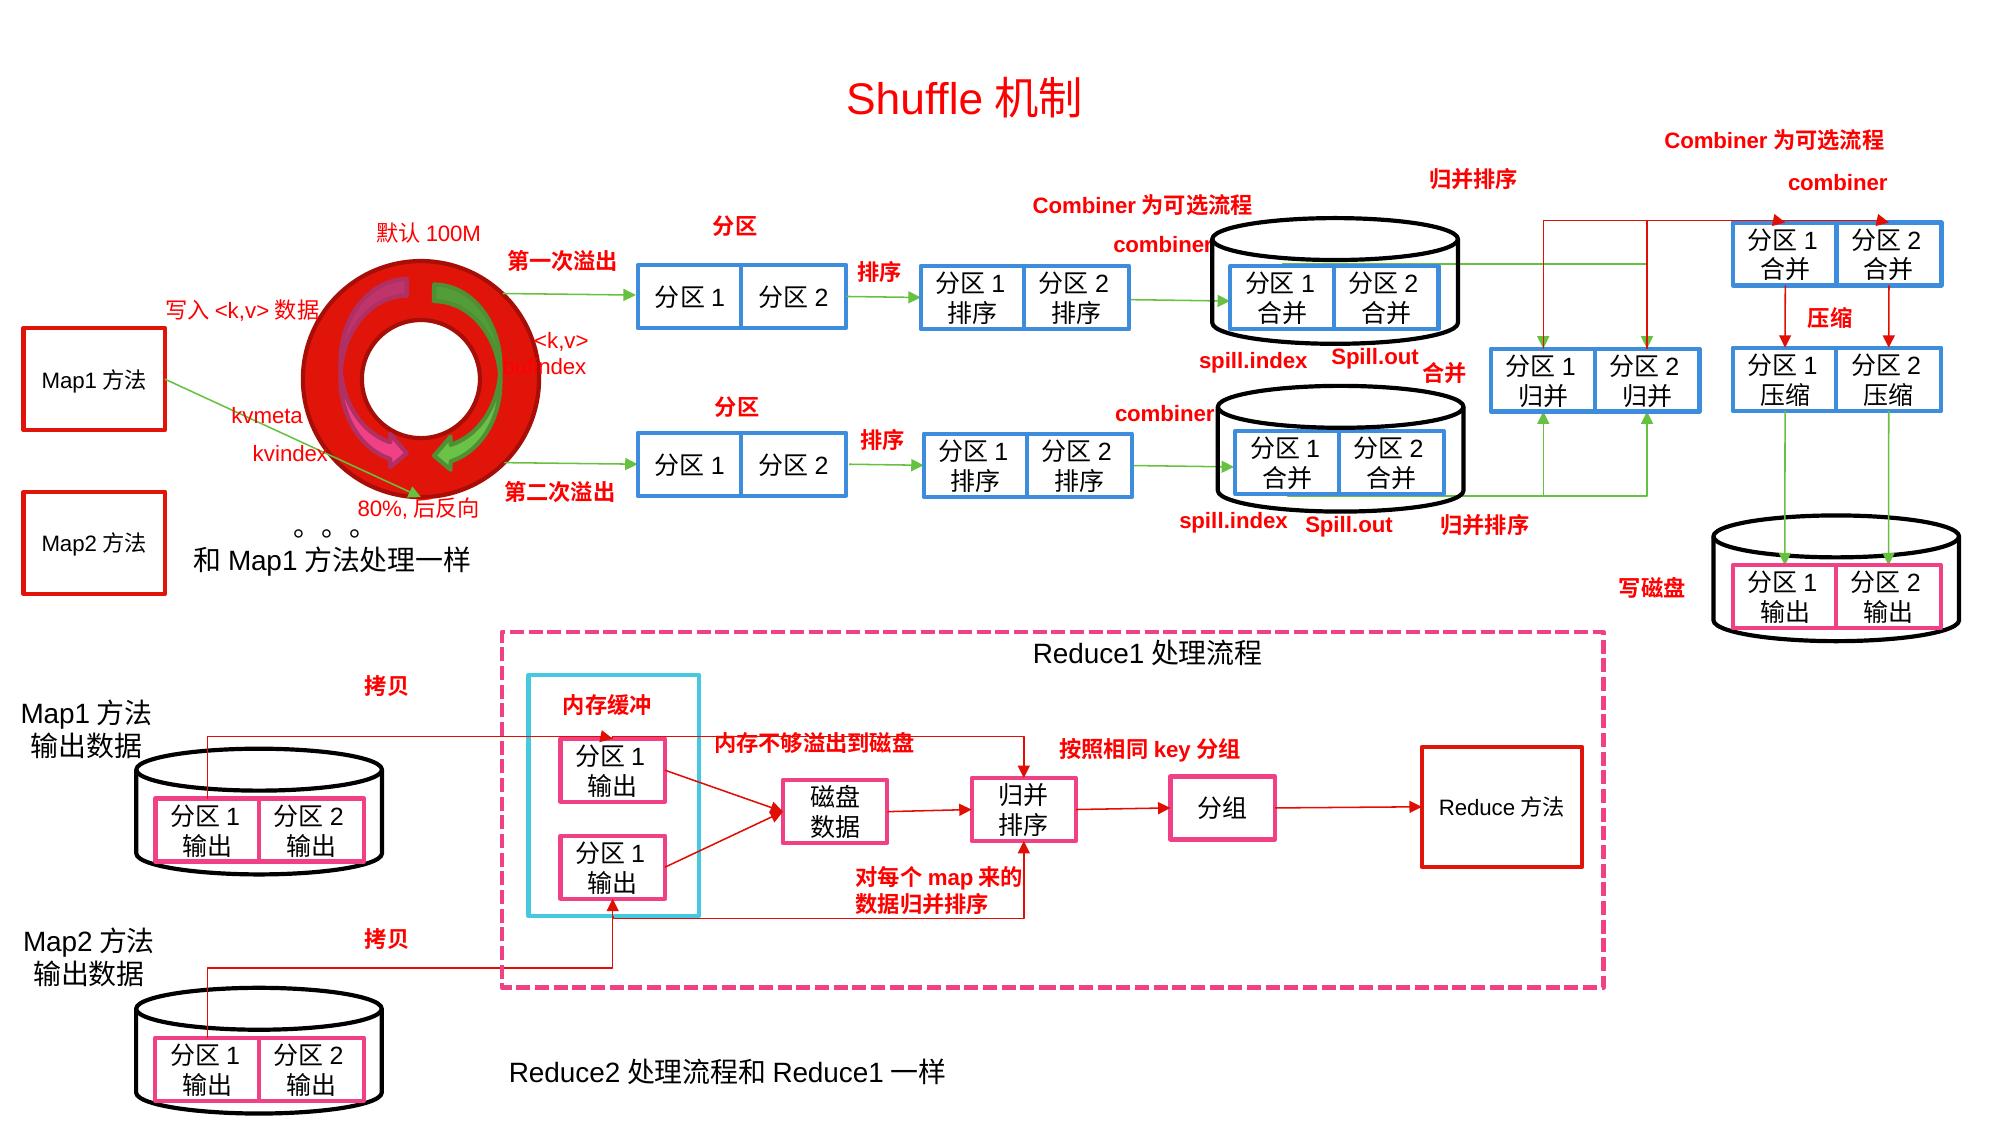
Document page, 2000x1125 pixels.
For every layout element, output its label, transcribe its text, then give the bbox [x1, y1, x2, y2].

text_box 归并排序 [1461, 503, 1472, 546]
text_box [431, 282, 501, 344]
text_box Map2方法 输出数据 [8, 916, 170, 998]
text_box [1601, 164, 1702, 407]
text_box Map1方法 输出数据 [5, 688, 167, 770]
text_box 压缩 [1836, 297, 1868, 339]
text_box combiner [1773, 160, 1903, 203]
text_box [1711, 515, 1962, 644]
text_box 分区1排序 [922, 432, 1026, 499]
text_box 分区2排序 [1025, 432, 1134, 499]
text_box spill.index [1164, 498, 1303, 540]
text_box [1790, 513, 1884, 563]
text_box 拷贝 [350, 664, 374, 707]
text_box 分区1排序 [919, 264, 1022, 331]
text_box 4 传输数据 [1275, 809, 1420, 815]
text_box Map1方法 [21, 326, 167, 432]
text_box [664, 769, 775, 811]
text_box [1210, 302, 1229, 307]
text_box 分区1 [636, 431, 739, 498]
text_box 归并排序 [1414, 157, 1534, 200]
text_box bufindex [487, 344, 602, 387]
text_box 分区2压缩 [1834, 346, 1943, 413]
text_box 分区1输出 [1731, 563, 1834, 630]
text_box 合并 [1462, 352, 1469, 394]
text_box Reduce1处理流程 [1018, 628, 1277, 632]
text_box <k,v> [519, 319, 604, 361]
text_box 分区2排序 [1022, 264, 1131, 331]
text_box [1477, 324, 1561, 581]
text_box Map2方法 [21, 490, 167, 596]
text_box [208, 985, 335, 1036]
text_box [502, 296, 514, 302]
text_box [1371, 176, 1455, 325]
text_box Combiner为可选流程 [1649, 118, 1900, 161]
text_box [798, 552, 839, 671]
text_box 第一次溢出 [492, 239, 634, 282]
text_box Spill.out [1290, 502, 1368, 545]
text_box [1373, 324, 1457, 581]
text_box 写入<k,v>数据 [150, 289, 335, 331]
text_box 分区2归并 [1593, 347, 1599, 414]
text_box spill.index [1184, 338, 1323, 380]
text_box [1215, 383, 1368, 502]
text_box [780, 673, 857, 1084]
text_box Spill.out [1316, 334, 1366, 377]
text_box 4 传输数据 [887, 812, 972, 819]
text_box [134, 748, 335, 877]
text_box 默认100M [361, 212, 540, 254]
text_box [1475, 176, 1559, 325]
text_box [380, 565, 441, 763]
text_box 分区2输出 [1834, 563, 1943, 630]
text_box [1704, 164, 1832, 407]
text_box [1210, 215, 1366, 338]
text_box [842, 630, 1606, 990]
text_box 分区1输出 [153, 796, 257, 864]
text_box 分区1 [636, 263, 739, 330]
text_box [1461, 400, 1466, 498]
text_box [664, 811, 775, 868]
text_box 分区2 [739, 263, 848, 330]
text_box 分区1输出 [153, 1036, 257, 1103]
text_box Shuffle机制 [831, 63, 1099, 132]
text_box 分区2输出 [257, 1036, 335, 1103]
text_box 分区2输出 [257, 796, 335, 864]
text_box 。。。 和Map1方法处理一样 [178, 501, 492, 584]
text_box 分区2合并 [1836, 220, 1944, 288]
text_box [431, 387, 503, 472]
text_box combiner [1098, 226, 1226, 264]
text_box 4 传输数据 [1075, 810, 1170, 817]
text_box 分区 [697, 205, 773, 247]
text_box 分区 [700, 385, 775, 427]
text_box [500, 630, 793, 990]
text_box 第二次溢出 [489, 470, 631, 512]
text_box [208, 746, 374, 796]
text_box Reduce2处理流程和Reduce1一样 [494, 1047, 961, 1096]
text_box 分区1归并 [1566, 347, 1593, 414]
text_box 80%,后反向 [342, 487, 521, 529]
text_box [300, 258, 541, 487]
text_box [338, 277, 409, 470]
text_box 排序 [842, 250, 918, 293]
text_box Combiner为可选流程 [1017, 183, 1268, 226]
text_box 分区2 [739, 431, 848, 498]
text_box 排序 [845, 418, 920, 460]
text_box kvindex [237, 431, 344, 474]
text_box kvmeta [216, 394, 318, 436]
text_box [1215, 468, 1235, 473]
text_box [340, 765, 480, 1125]
text_box [134, 987, 335, 1116]
text_box combiner [1100, 391, 1230, 433]
text_box 写磁盘 [1603, 566, 1701, 608]
